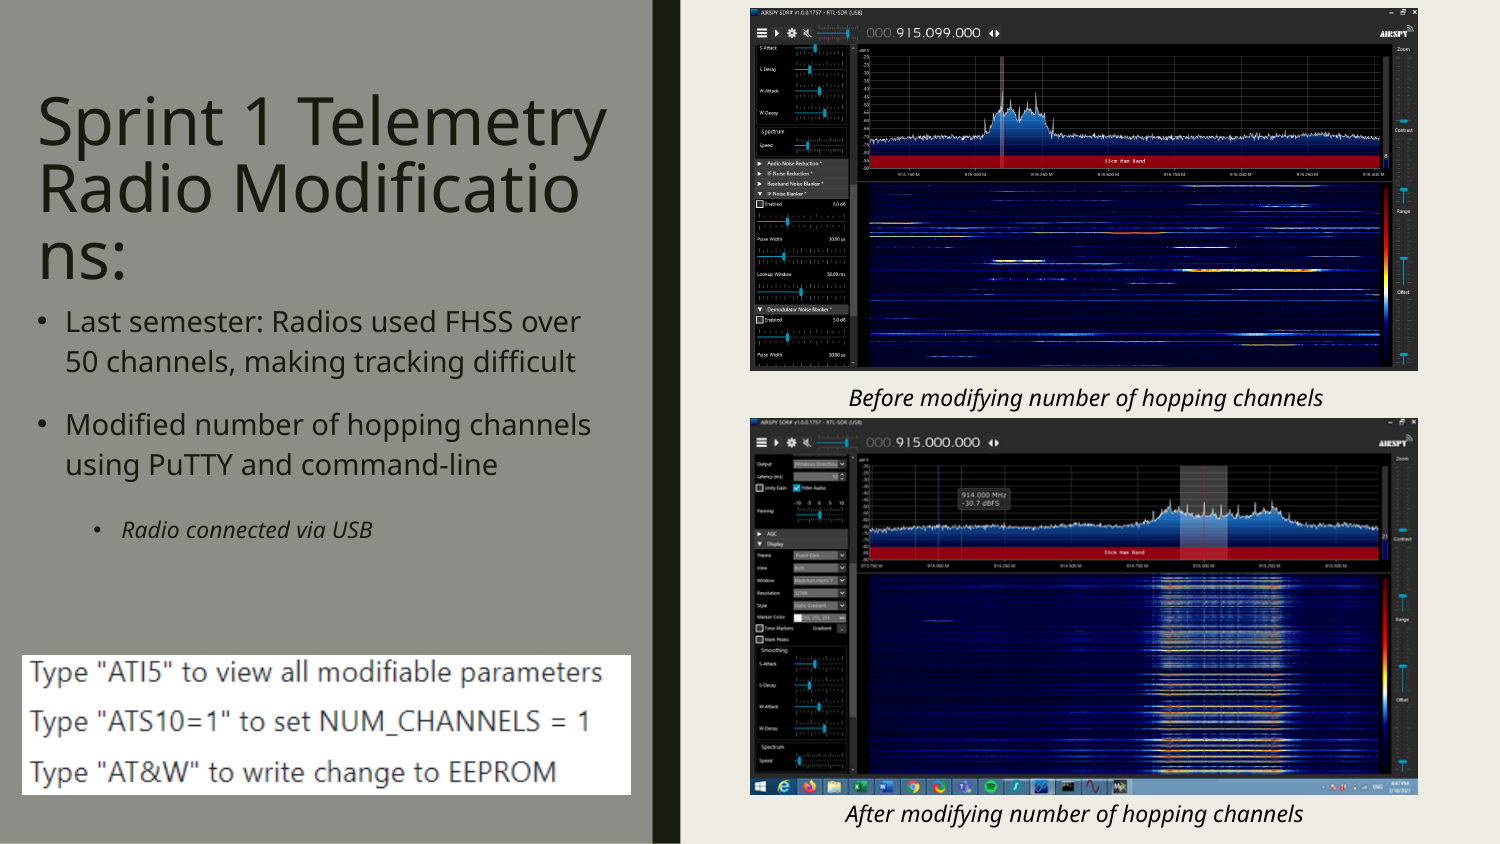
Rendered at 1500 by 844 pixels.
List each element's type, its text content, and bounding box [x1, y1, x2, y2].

title Sprint 1 Telemetry Radio Modifications: [22, 84, 631, 222]
text_box Before modifying number of hopping channels [833, 375, 1340, 418]
text_box After modifying number of hopping channels [831, 795, 1326, 835]
picture [22, 655, 631, 795]
picture [749, 418, 1418, 795]
list Last semester: Radios used FHSS over 50 channels, making tracking difficult Modified number of hopping channels using PuTTY and command-line Radio connected via USB [22, 222, 631, 655]
picture [749, 8, 1418, 371]
